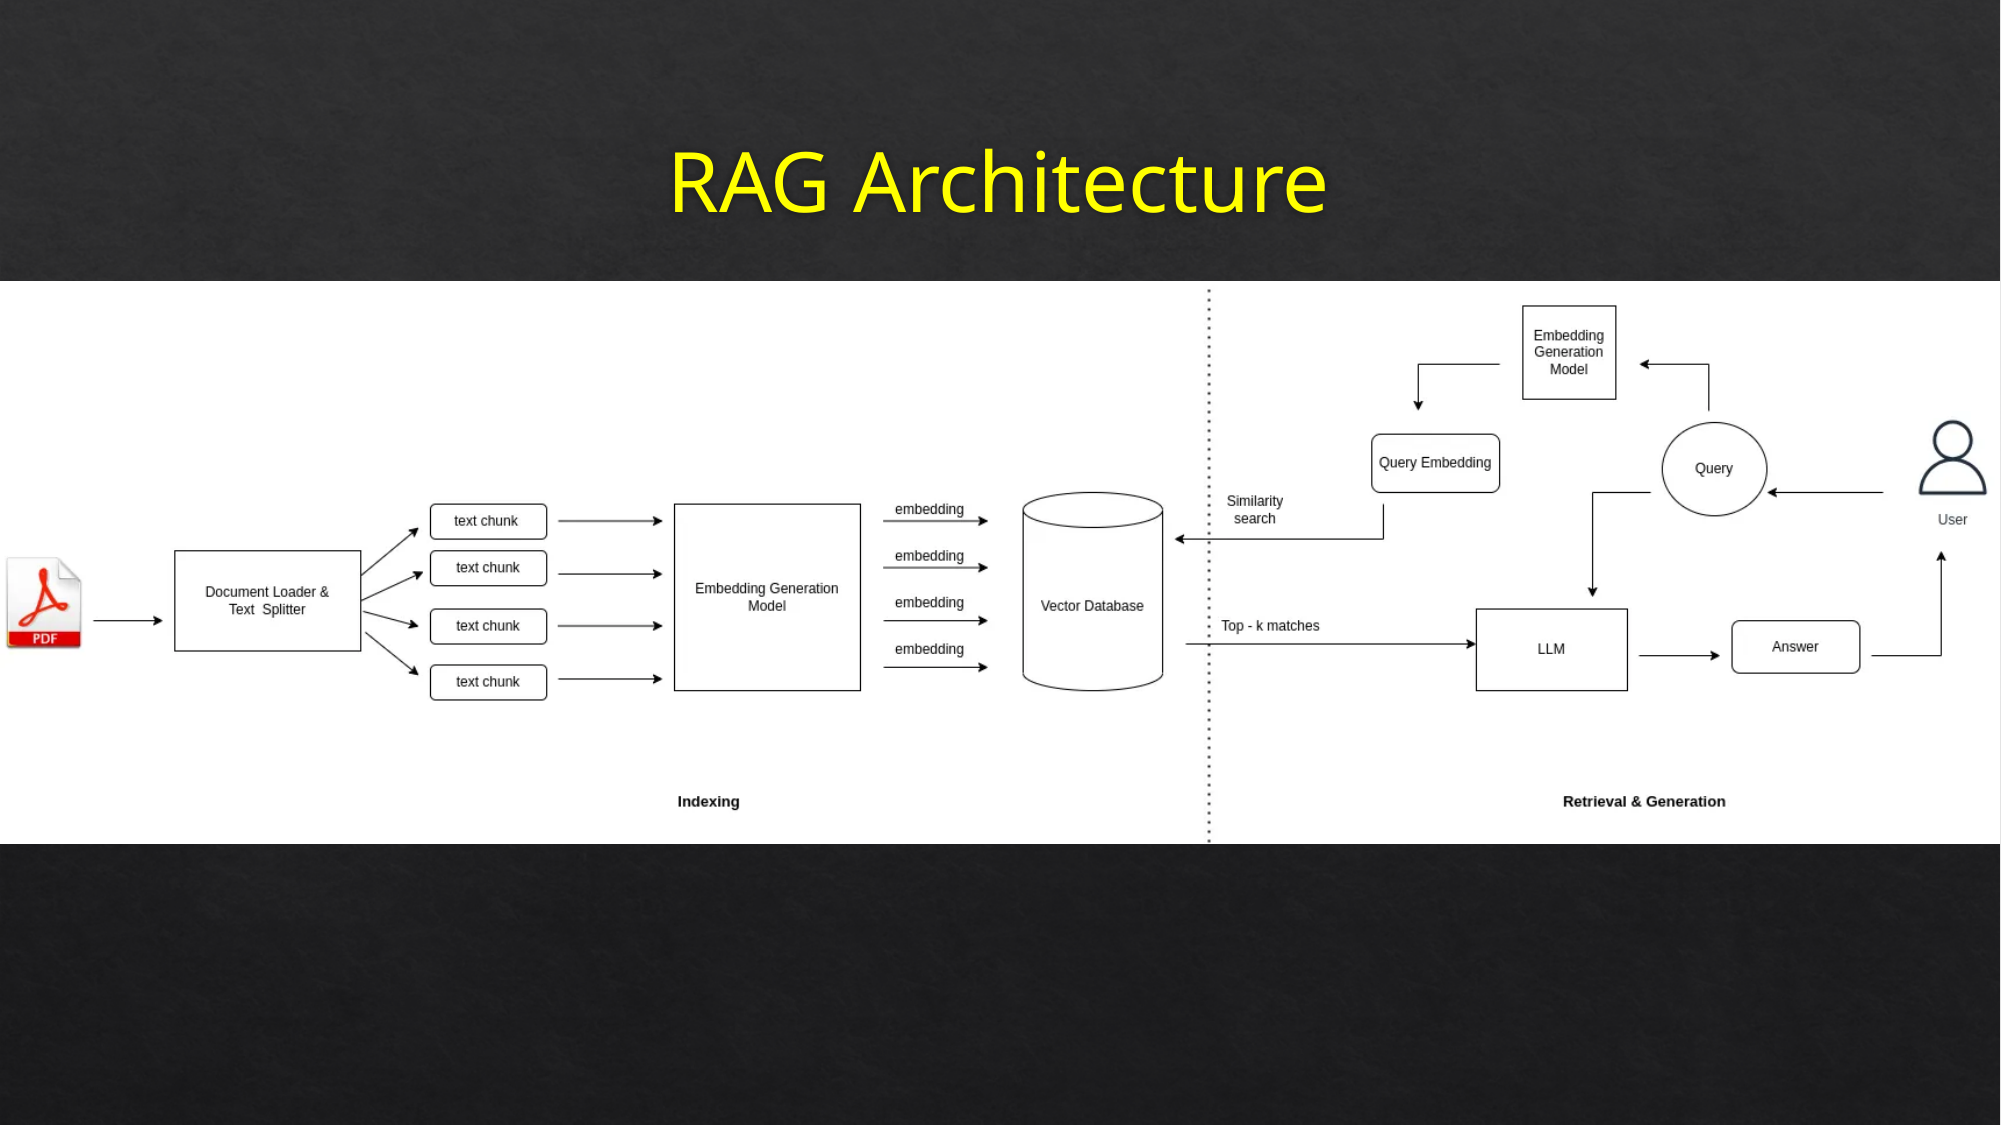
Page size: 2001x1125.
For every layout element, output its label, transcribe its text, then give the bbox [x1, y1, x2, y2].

picture [0, 281, 2000, 844]
title RAG Architecture [149, 99, 1849, 260]
